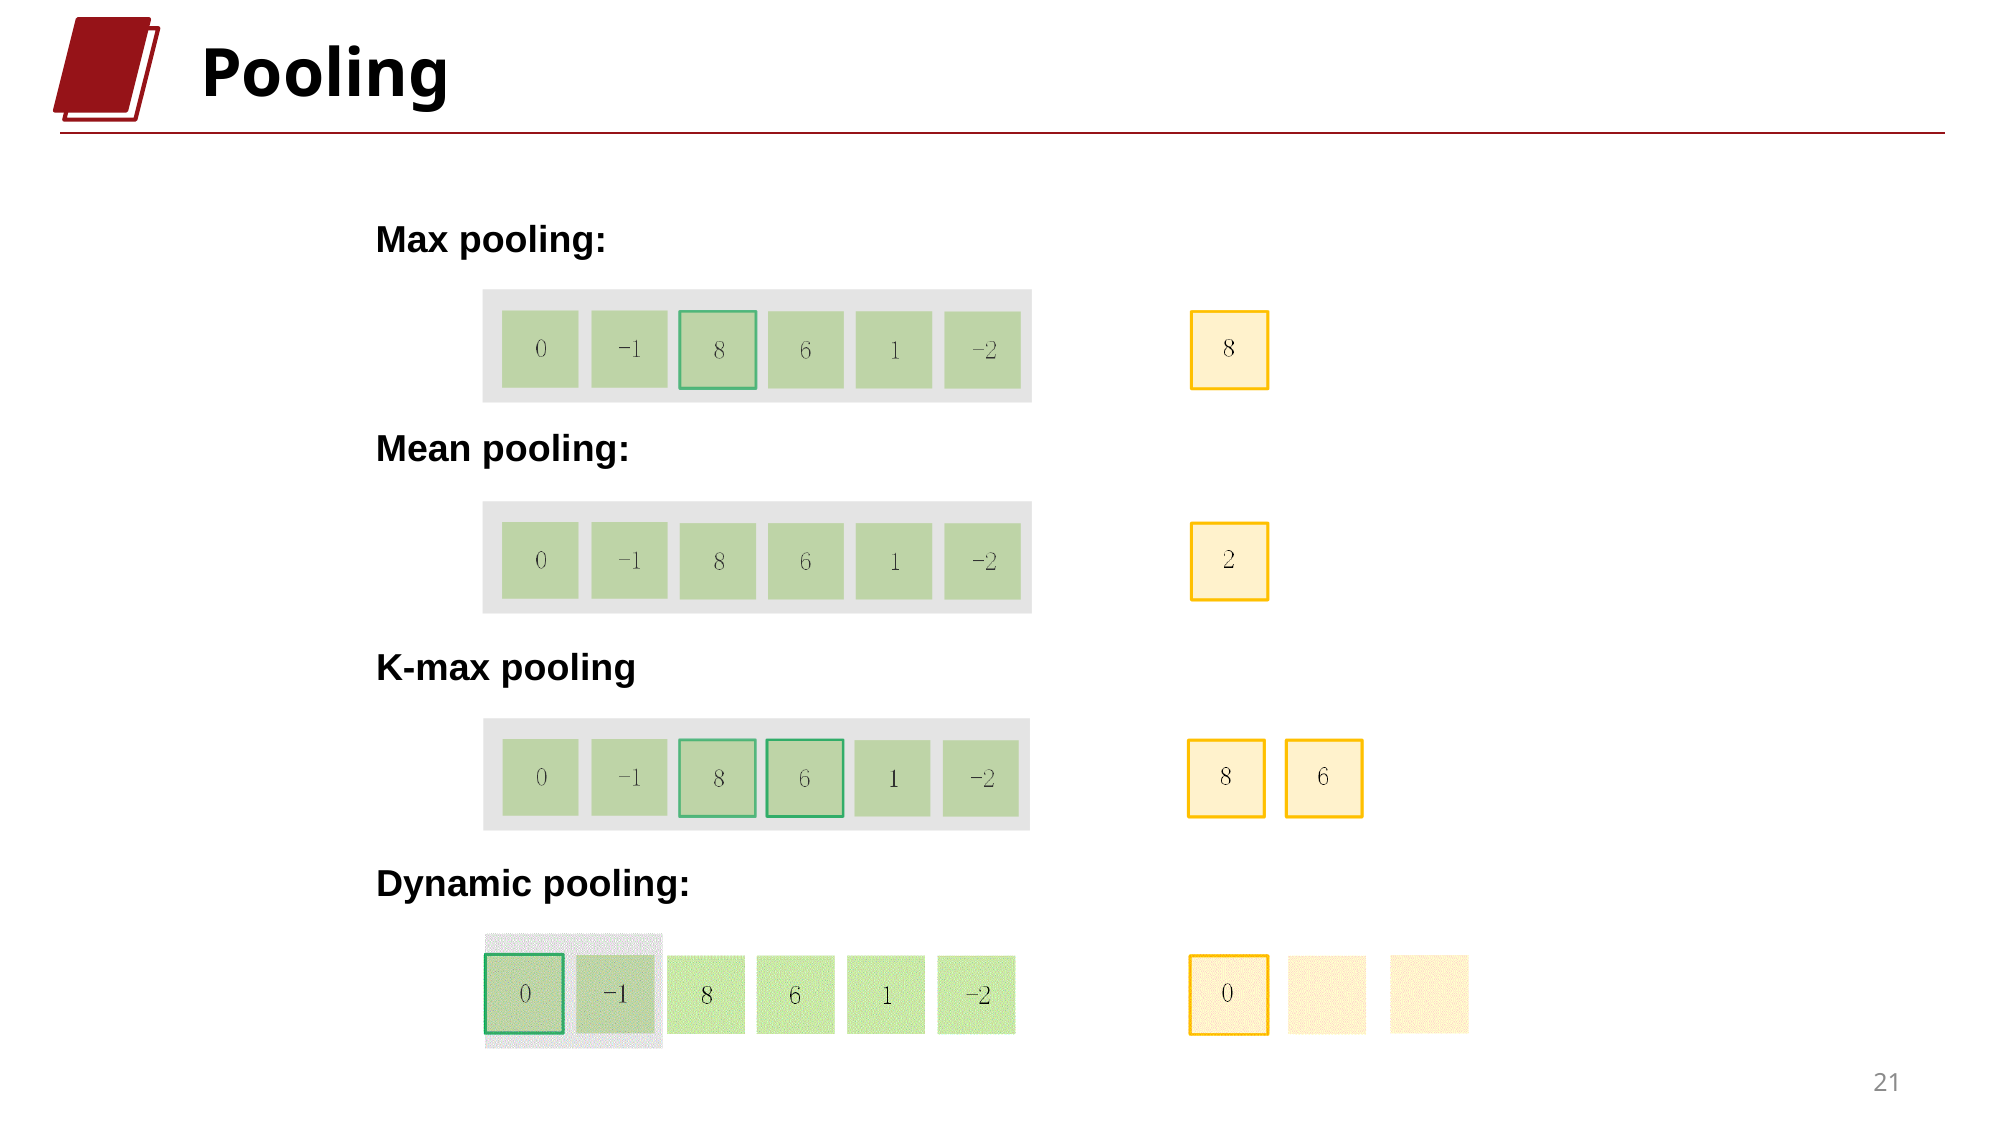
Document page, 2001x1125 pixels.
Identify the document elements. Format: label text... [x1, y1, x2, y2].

picture [477, 717, 1369, 831]
text_box K-max pooling [361, 635, 652, 696]
picture [477, 288, 1274, 403]
text_box Mean pooling: [361, 416, 656, 477]
text_box Dynamic pooling: [361, 851, 717, 912]
text_box Max pooling: [360, 207, 633, 267]
text_box 21 [1845, 1064, 1930, 1103]
picture [477, 500, 1274, 614]
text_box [54, 19, 1945, 133]
picture [477, 932, 1476, 1049]
